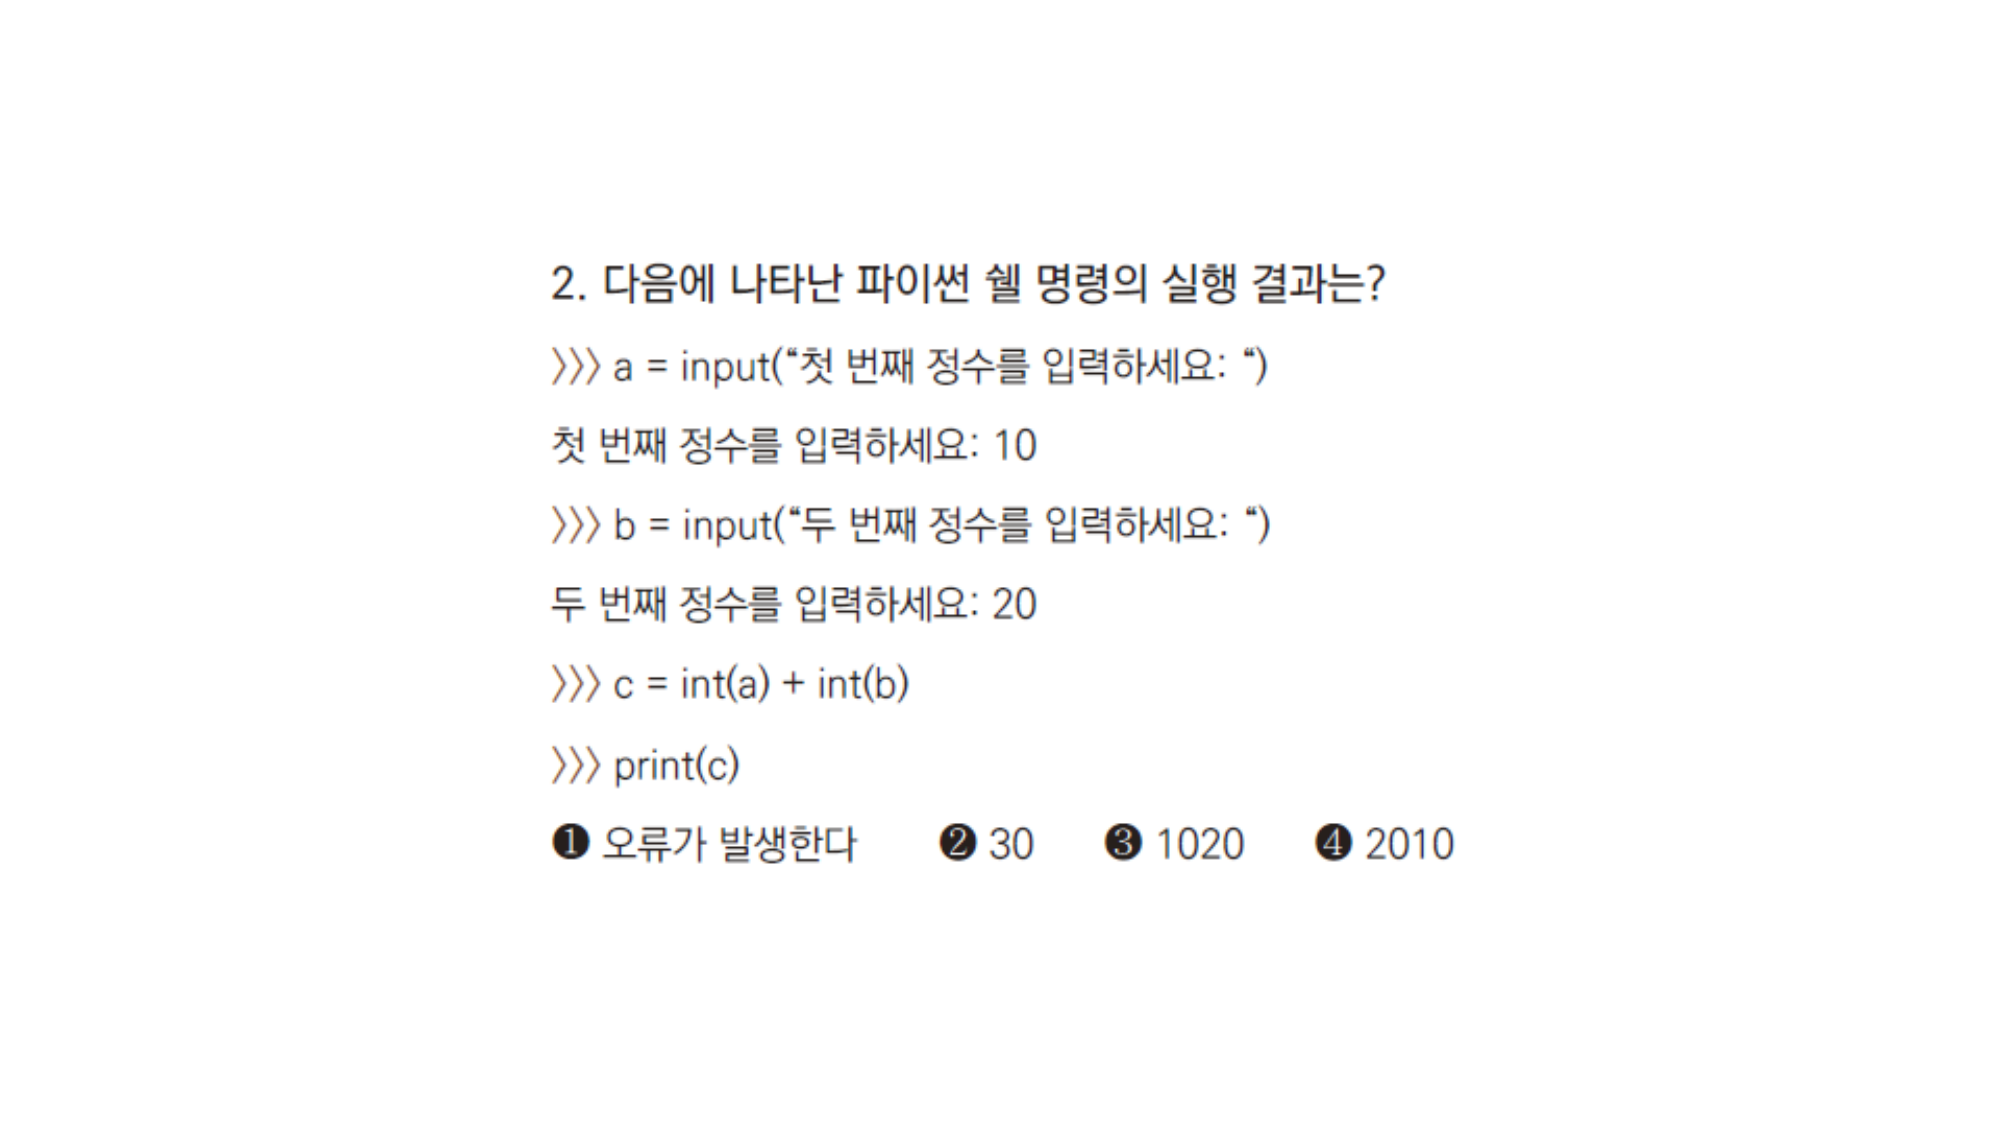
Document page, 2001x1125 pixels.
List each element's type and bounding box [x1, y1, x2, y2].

text_box [505, 231, 1495, 893]
